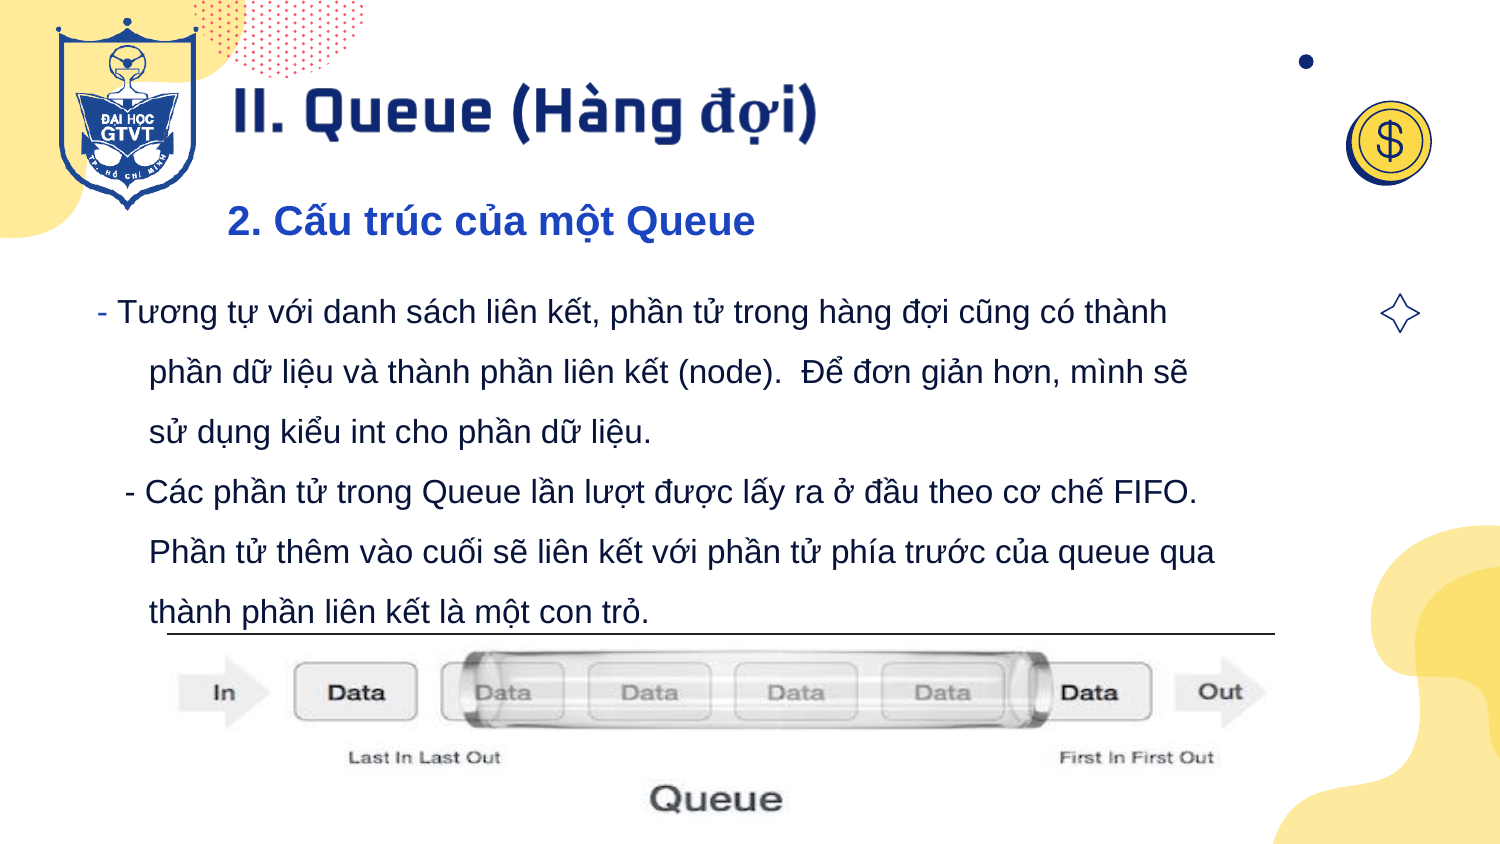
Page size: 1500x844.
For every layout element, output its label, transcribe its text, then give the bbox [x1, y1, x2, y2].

subtitle - Tương tự với danh sách liên kết, phần tử trong hàng đợi cũng có thành phần dữ liệu và thành phần liên kết (node). Để đơn giản hơn, mình sẽ sử dụng kiểu int cho phần dữ liệu. - Các phần tử trong Queue lần lượt được lấy ra ở đầu theo cơ chế FIFO. Phần tử thêm vào cuối sẽ liên kết với phần tử phía trước của queue qua thành phần liên kết là một con trỏ. [58, 411, 1252, 490]
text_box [1345, 101, 1436, 186]
text_box [1381, 293, 1420, 333]
picture [167, 633, 1276, 822]
subtitle 2. Cấu trúc của một Queue [346, 193, 981, 253]
text_box [1299, 55, 1313, 69]
picture [0, 0, 1157, 315]
